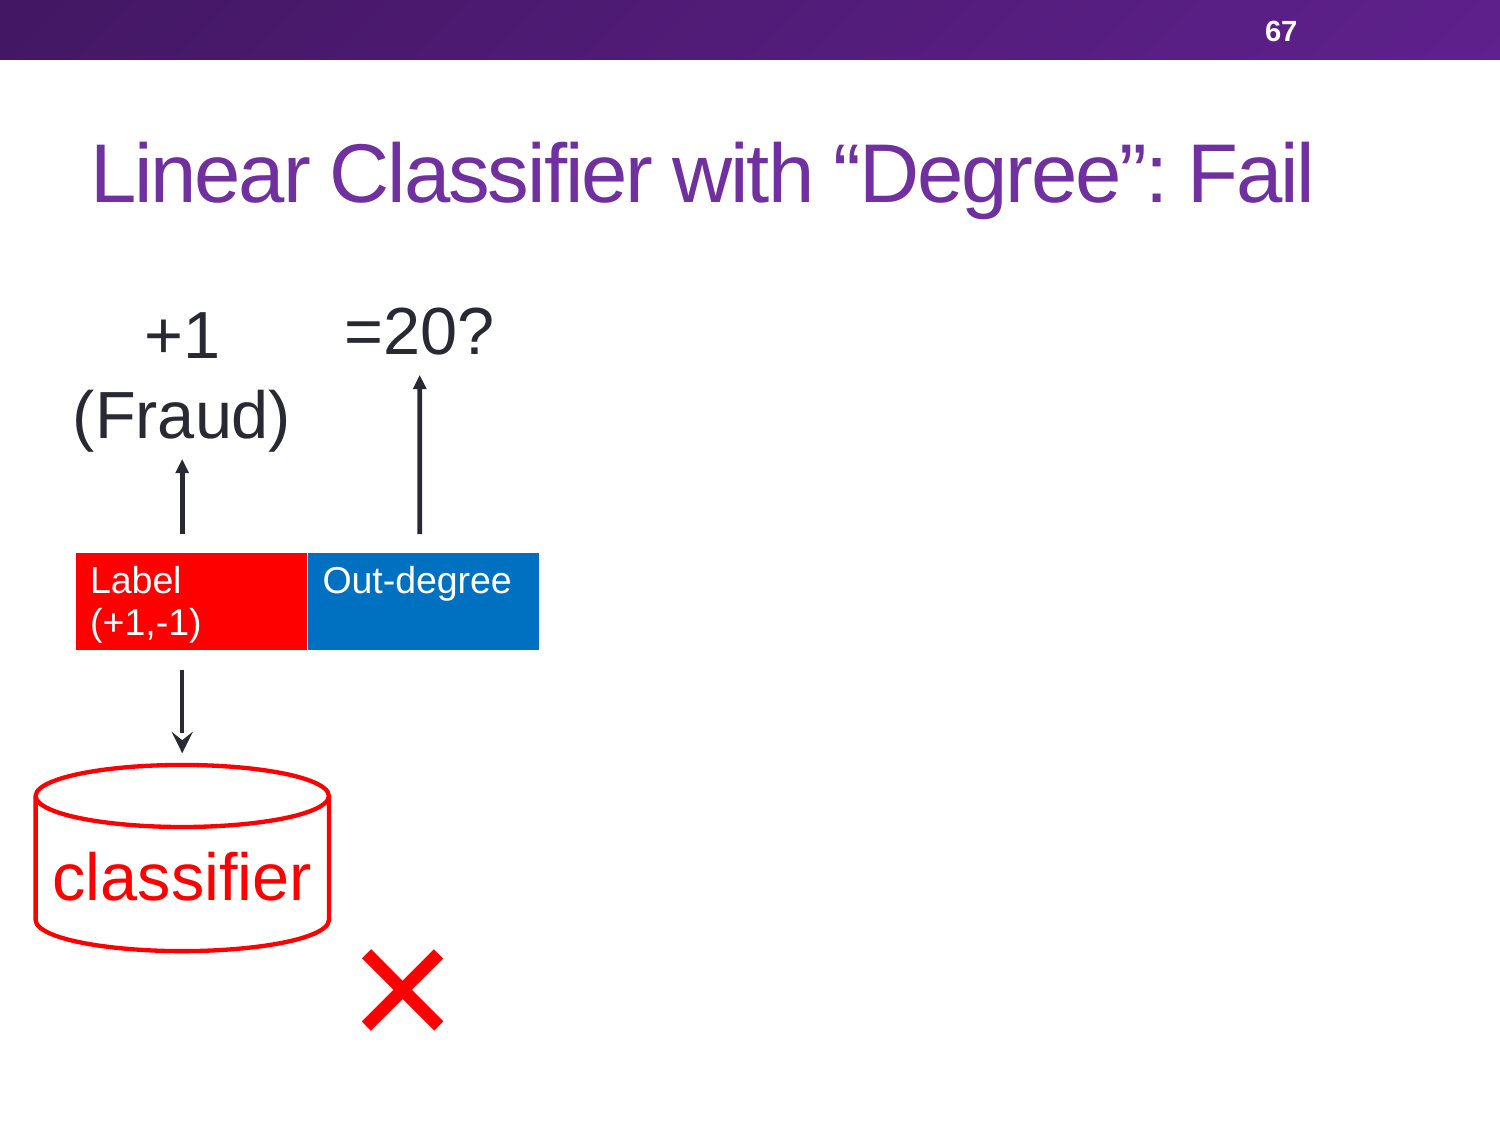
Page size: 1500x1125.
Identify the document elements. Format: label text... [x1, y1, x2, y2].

slide_number 67 [1250, 3, 1425, 57]
text_box +1 (Fraud) [58, 284, 307, 460]
text_box =20? [329, 280, 510, 376]
table_header Label (+1,-1) [76, 553, 307, 650]
title Linear Classifier with “Degree”: Fail [75, 87, 1425, 250]
text_box classifier [33, 762, 332, 954]
table_header Out-degree [308, 553, 539, 650]
text_box × [334, 860, 472, 1096]
